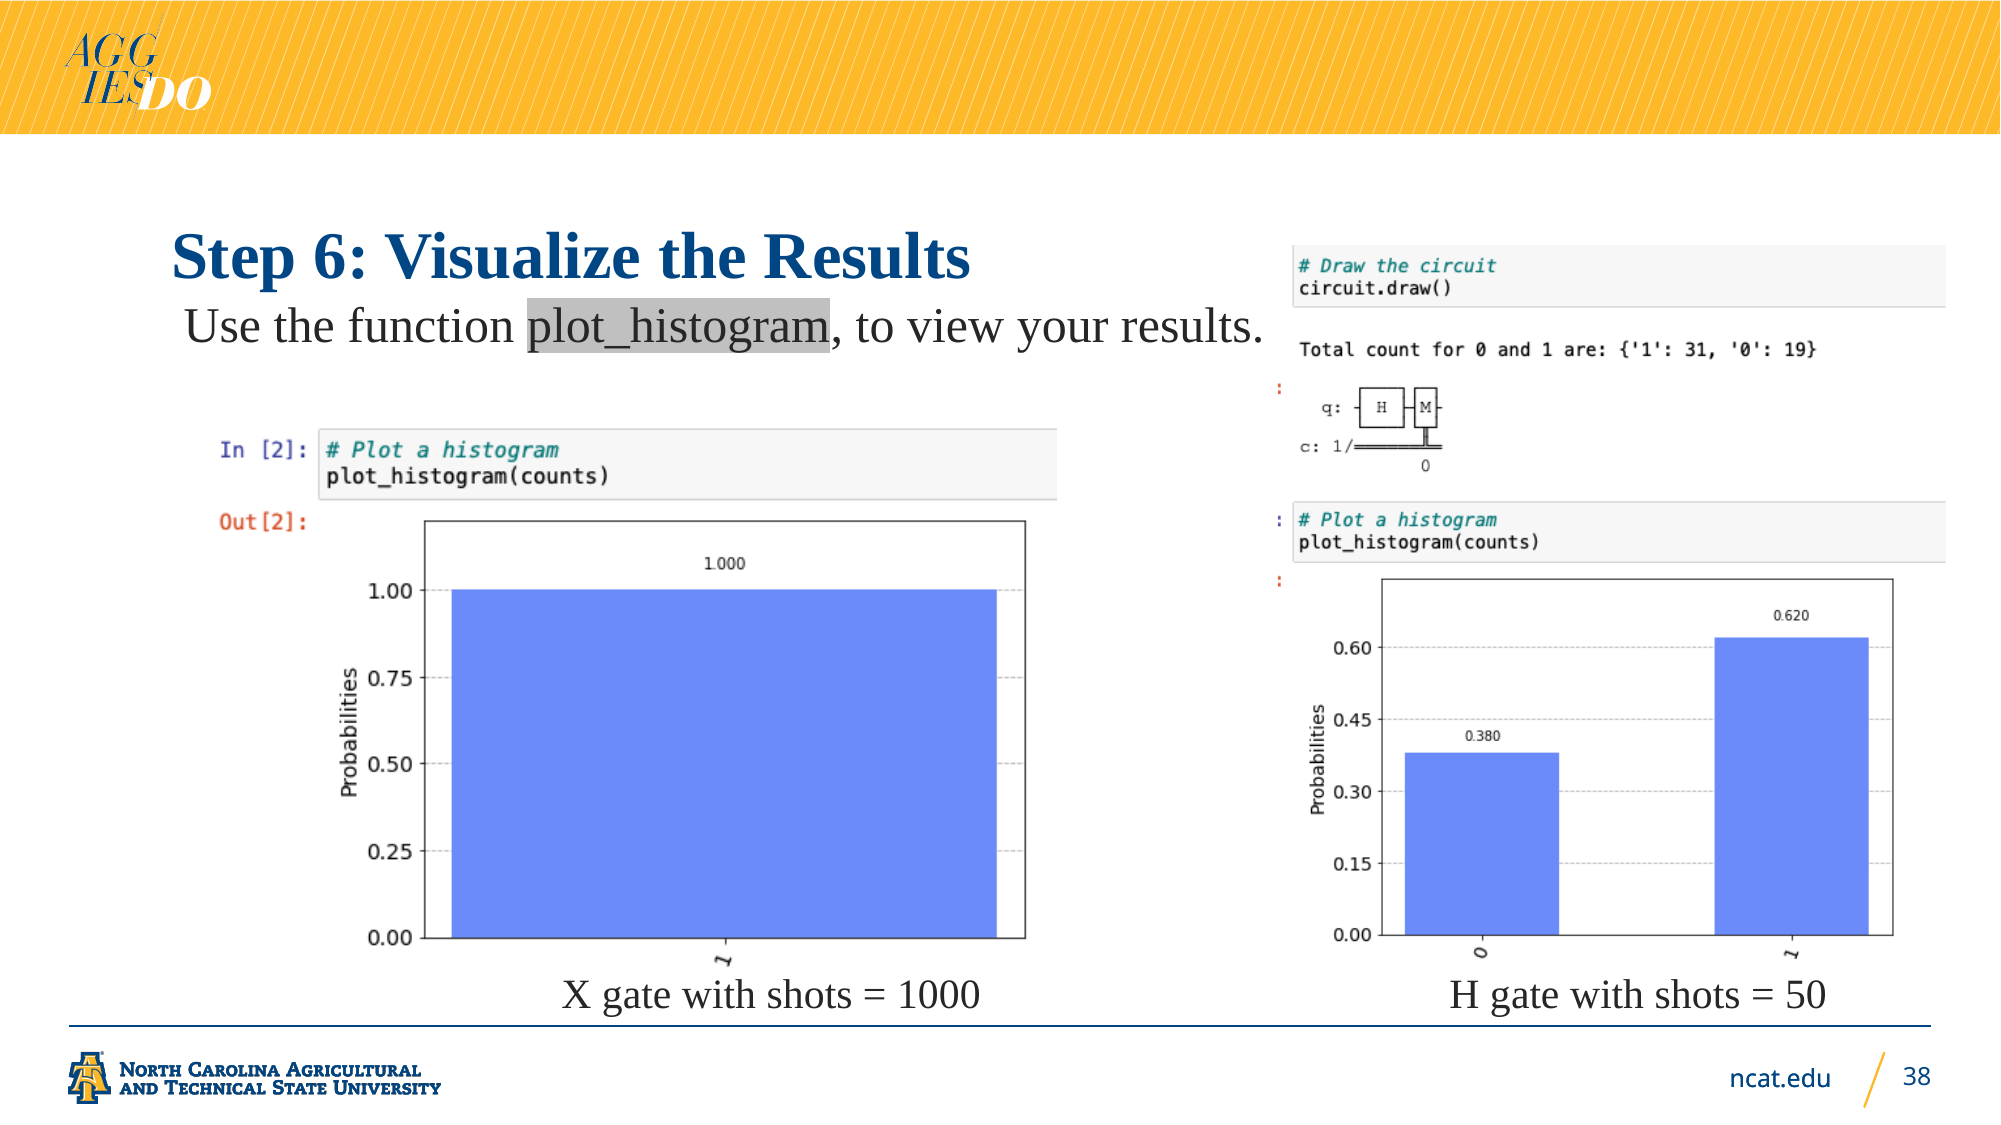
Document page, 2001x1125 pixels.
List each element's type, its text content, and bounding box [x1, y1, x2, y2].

text_box H gate with shots = 50 [1434, 968, 1843, 1025]
picture [63, 13, 211, 120]
list Use the function plot_histogram, to view your results. [156, 306, 1272, 385]
picture [68, 1051, 441, 1104]
text_box X gate with shots = 1000 [546, 1001, 997, 1025]
picture [1277, 245, 1946, 960]
title Step 6: Visualize the Results [156, 213, 1844, 306]
slide_number 38 [1851, 1052, 1932, 1103]
picture [217, 423, 1057, 993]
